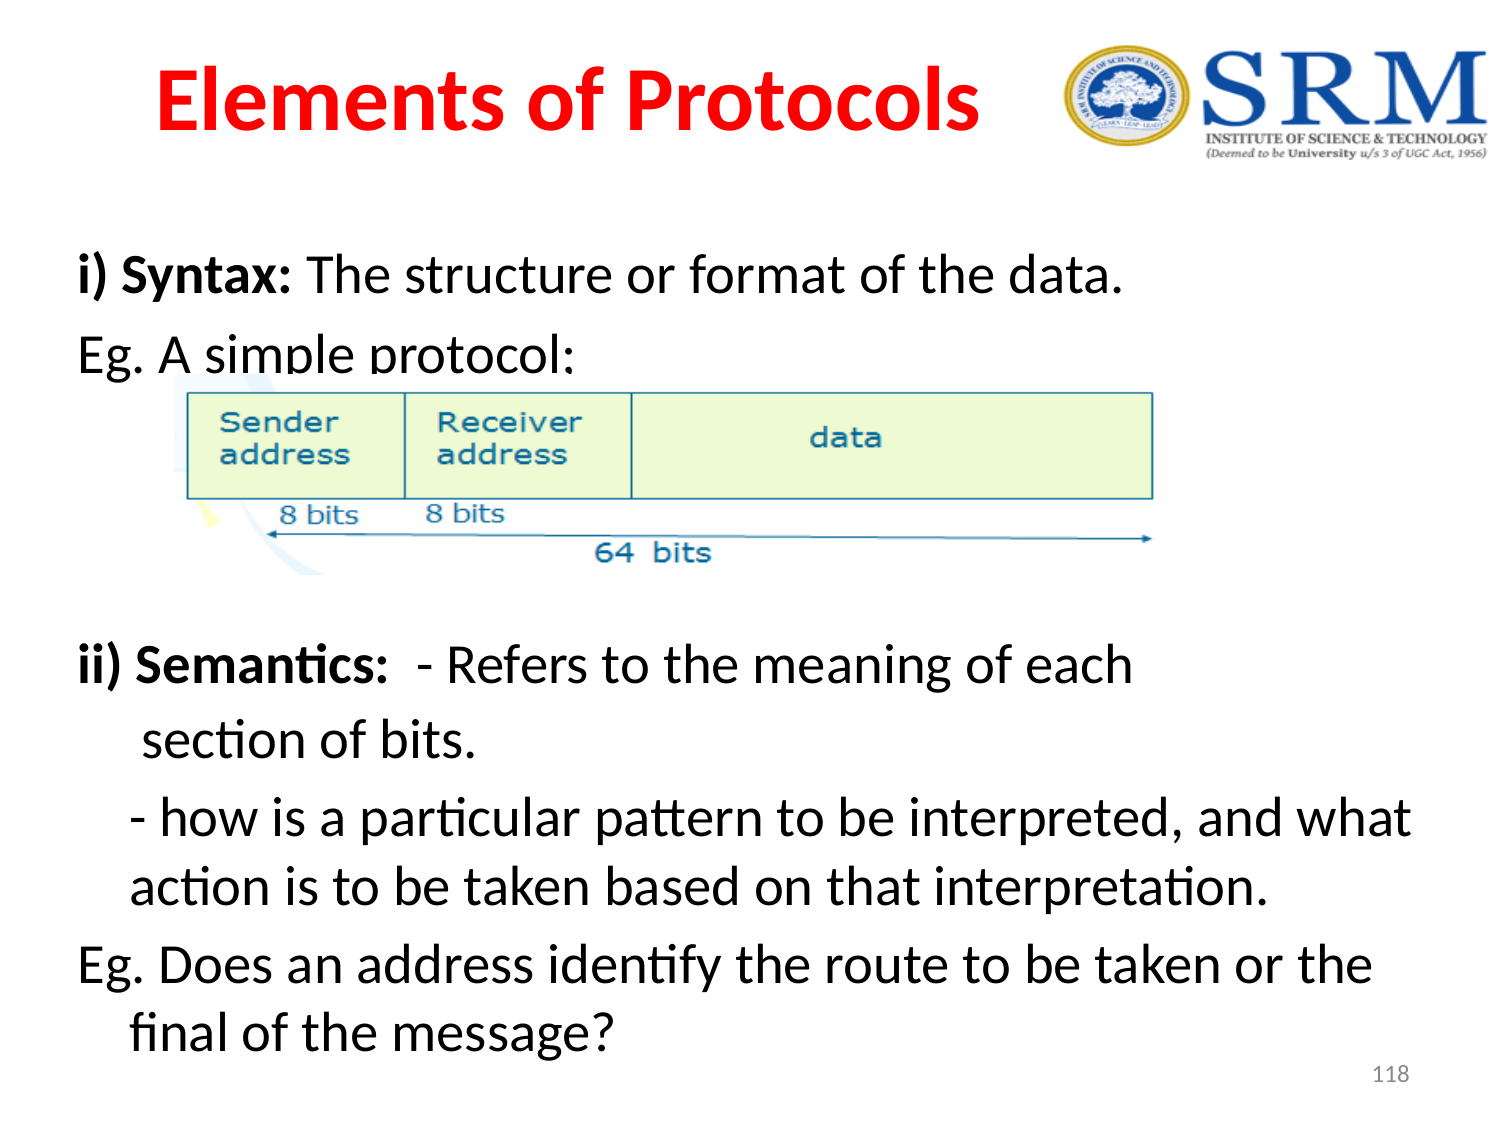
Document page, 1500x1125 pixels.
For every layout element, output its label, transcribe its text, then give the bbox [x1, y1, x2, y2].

title Elements of Protocols [87, 0, 1050, 188]
picture [174, 374, 1163, 576]
list i) Syntax: The structure or format of the data. Eg. A simple protocol; ii) Semantics: - Refers to the meaning of each section of bits. - how is a particular pattern to be interpreted, and what action is to be taken based on that interpretation. Eg. Does an address identify the route to be taken or the final of the message? [62, 237, 1463, 1075]
slide_number ‹#› [1074, 1075, 1425, 1103]
picture [1059, 24, 1500, 176]
